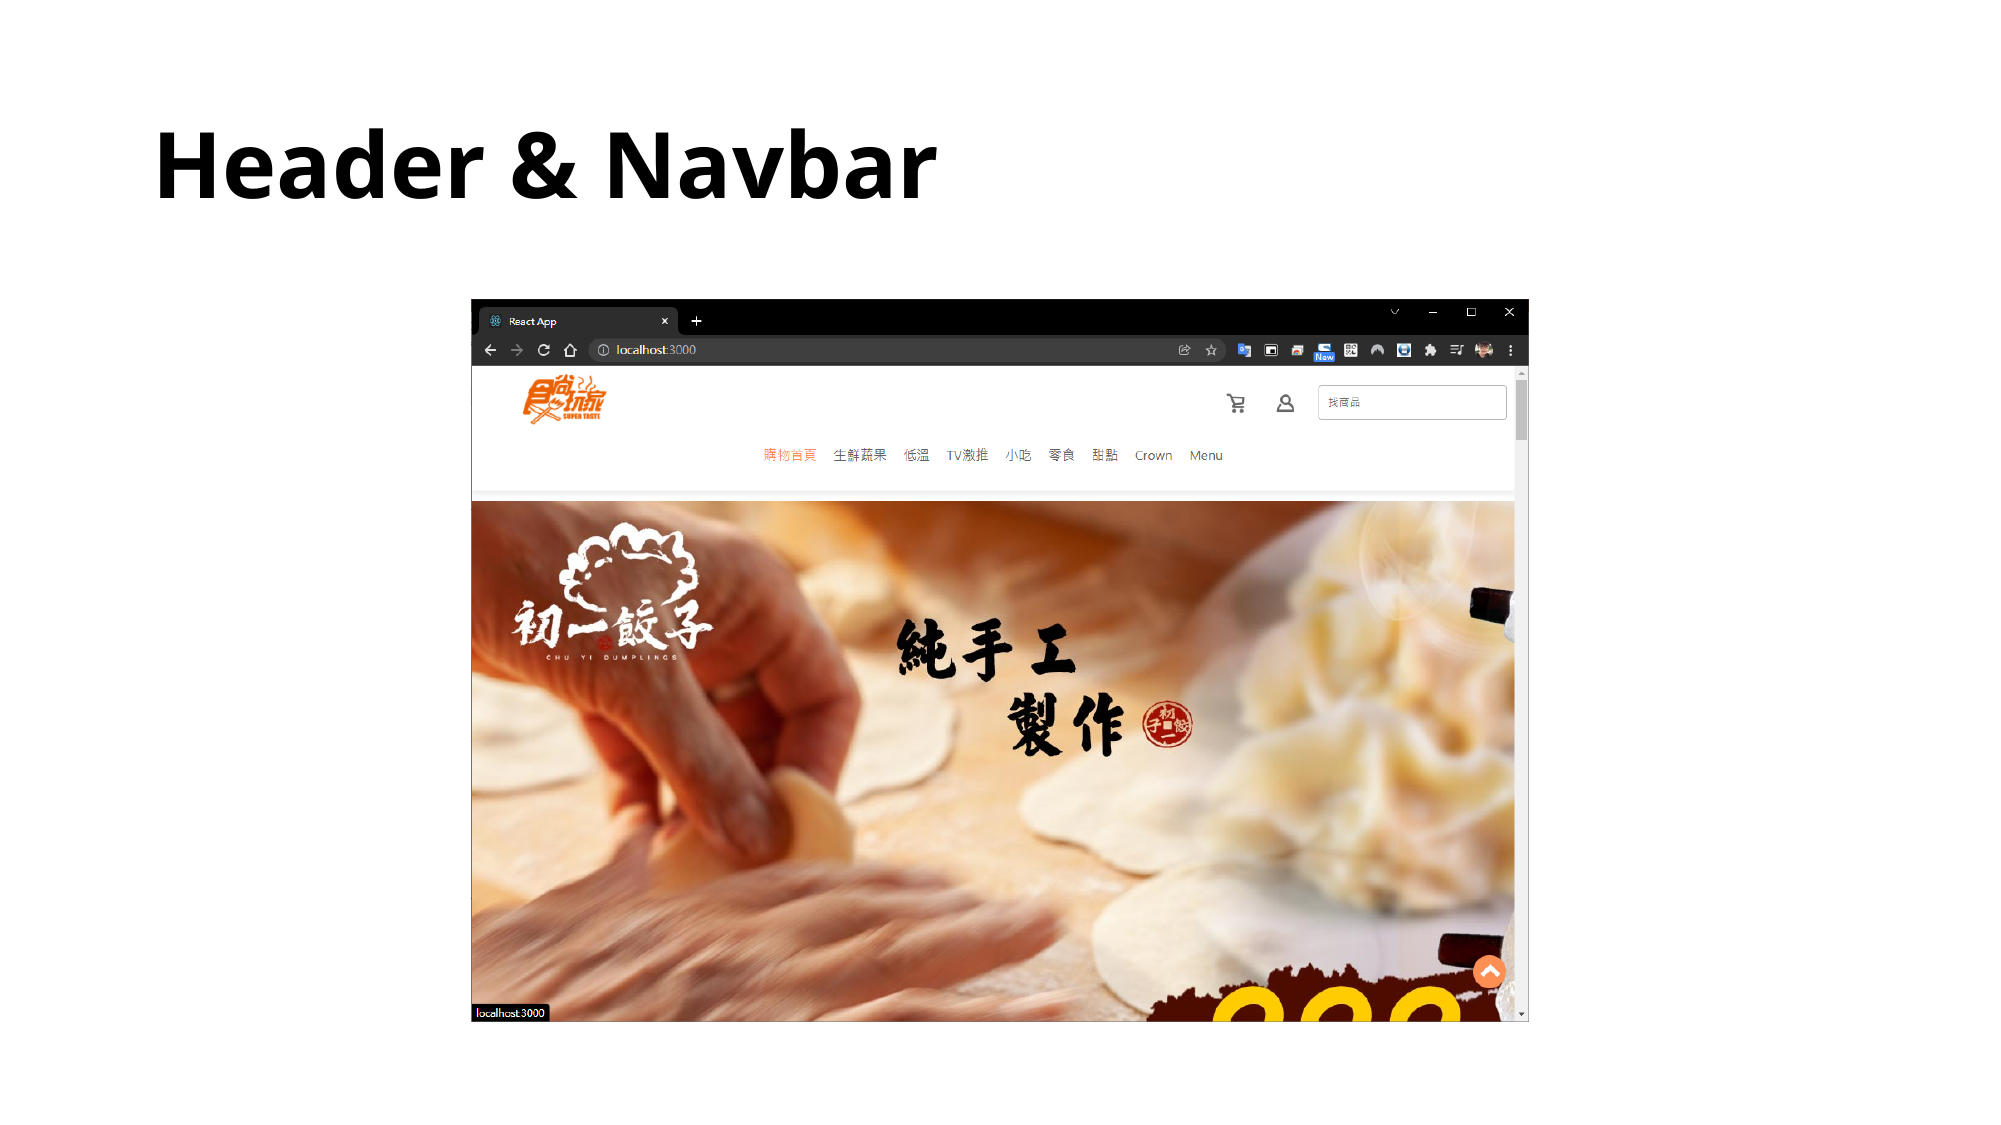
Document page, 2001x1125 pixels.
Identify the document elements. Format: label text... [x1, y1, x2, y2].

title Header & Navbar [137, 59, 1863, 278]
picture [471, 299, 1529, 1022]
